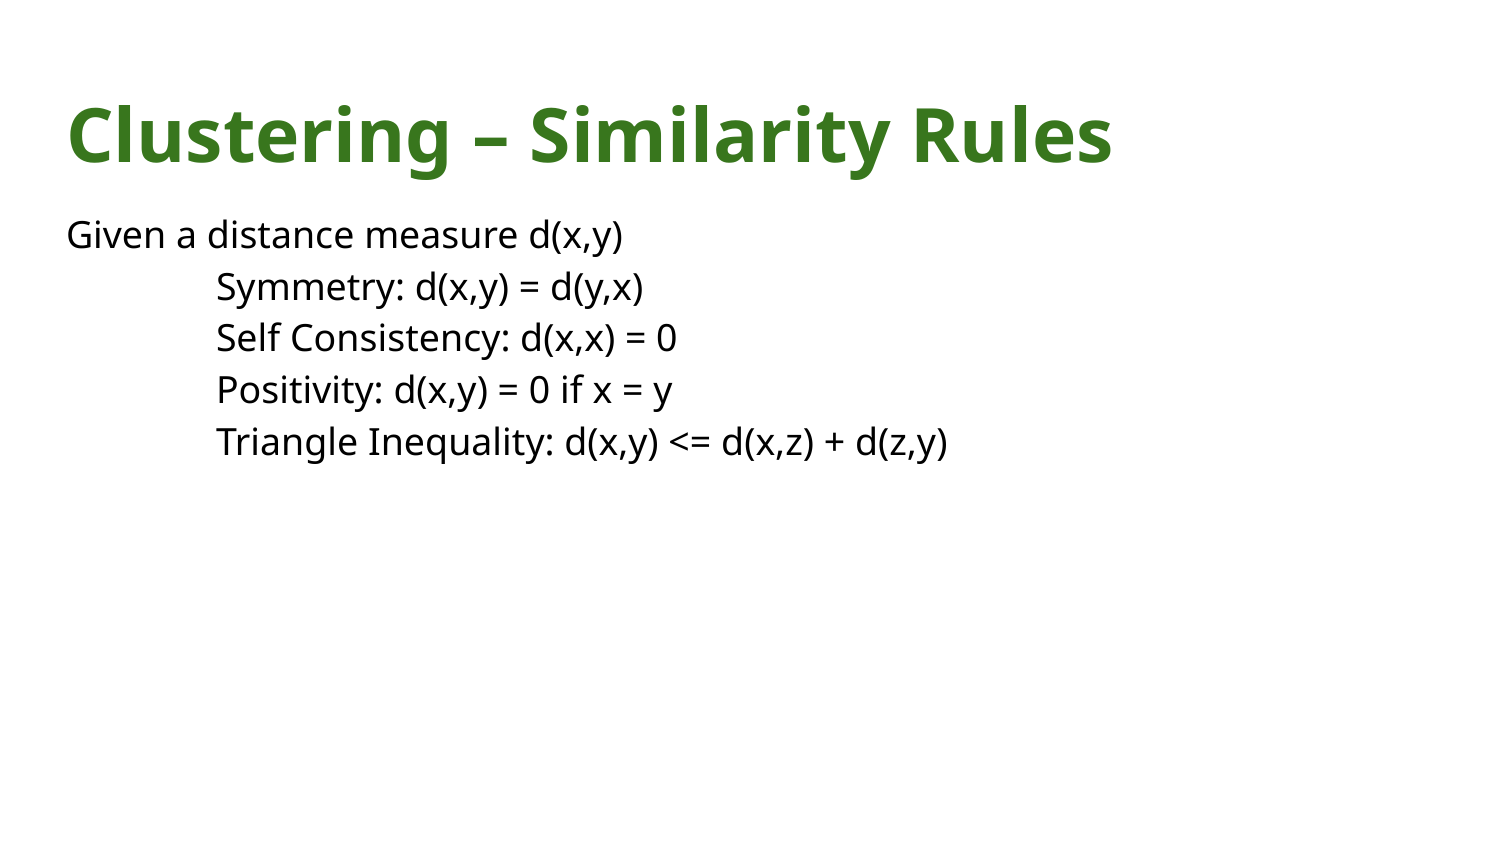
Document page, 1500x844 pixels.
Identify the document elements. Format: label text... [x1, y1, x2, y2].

title Clustering – Similarity Rules [51, 72, 1449, 167]
list Given a distance measure d(x,y) Symmetry: d(x,y) = d(y,x) Self Consistency: d(x,x) = 0 Positivity: d(x,y) = 0 if x = y Triangle Inequality: d(x,y) <= d(x,z) + d(z,y) [51, 189, 1449, 750]
